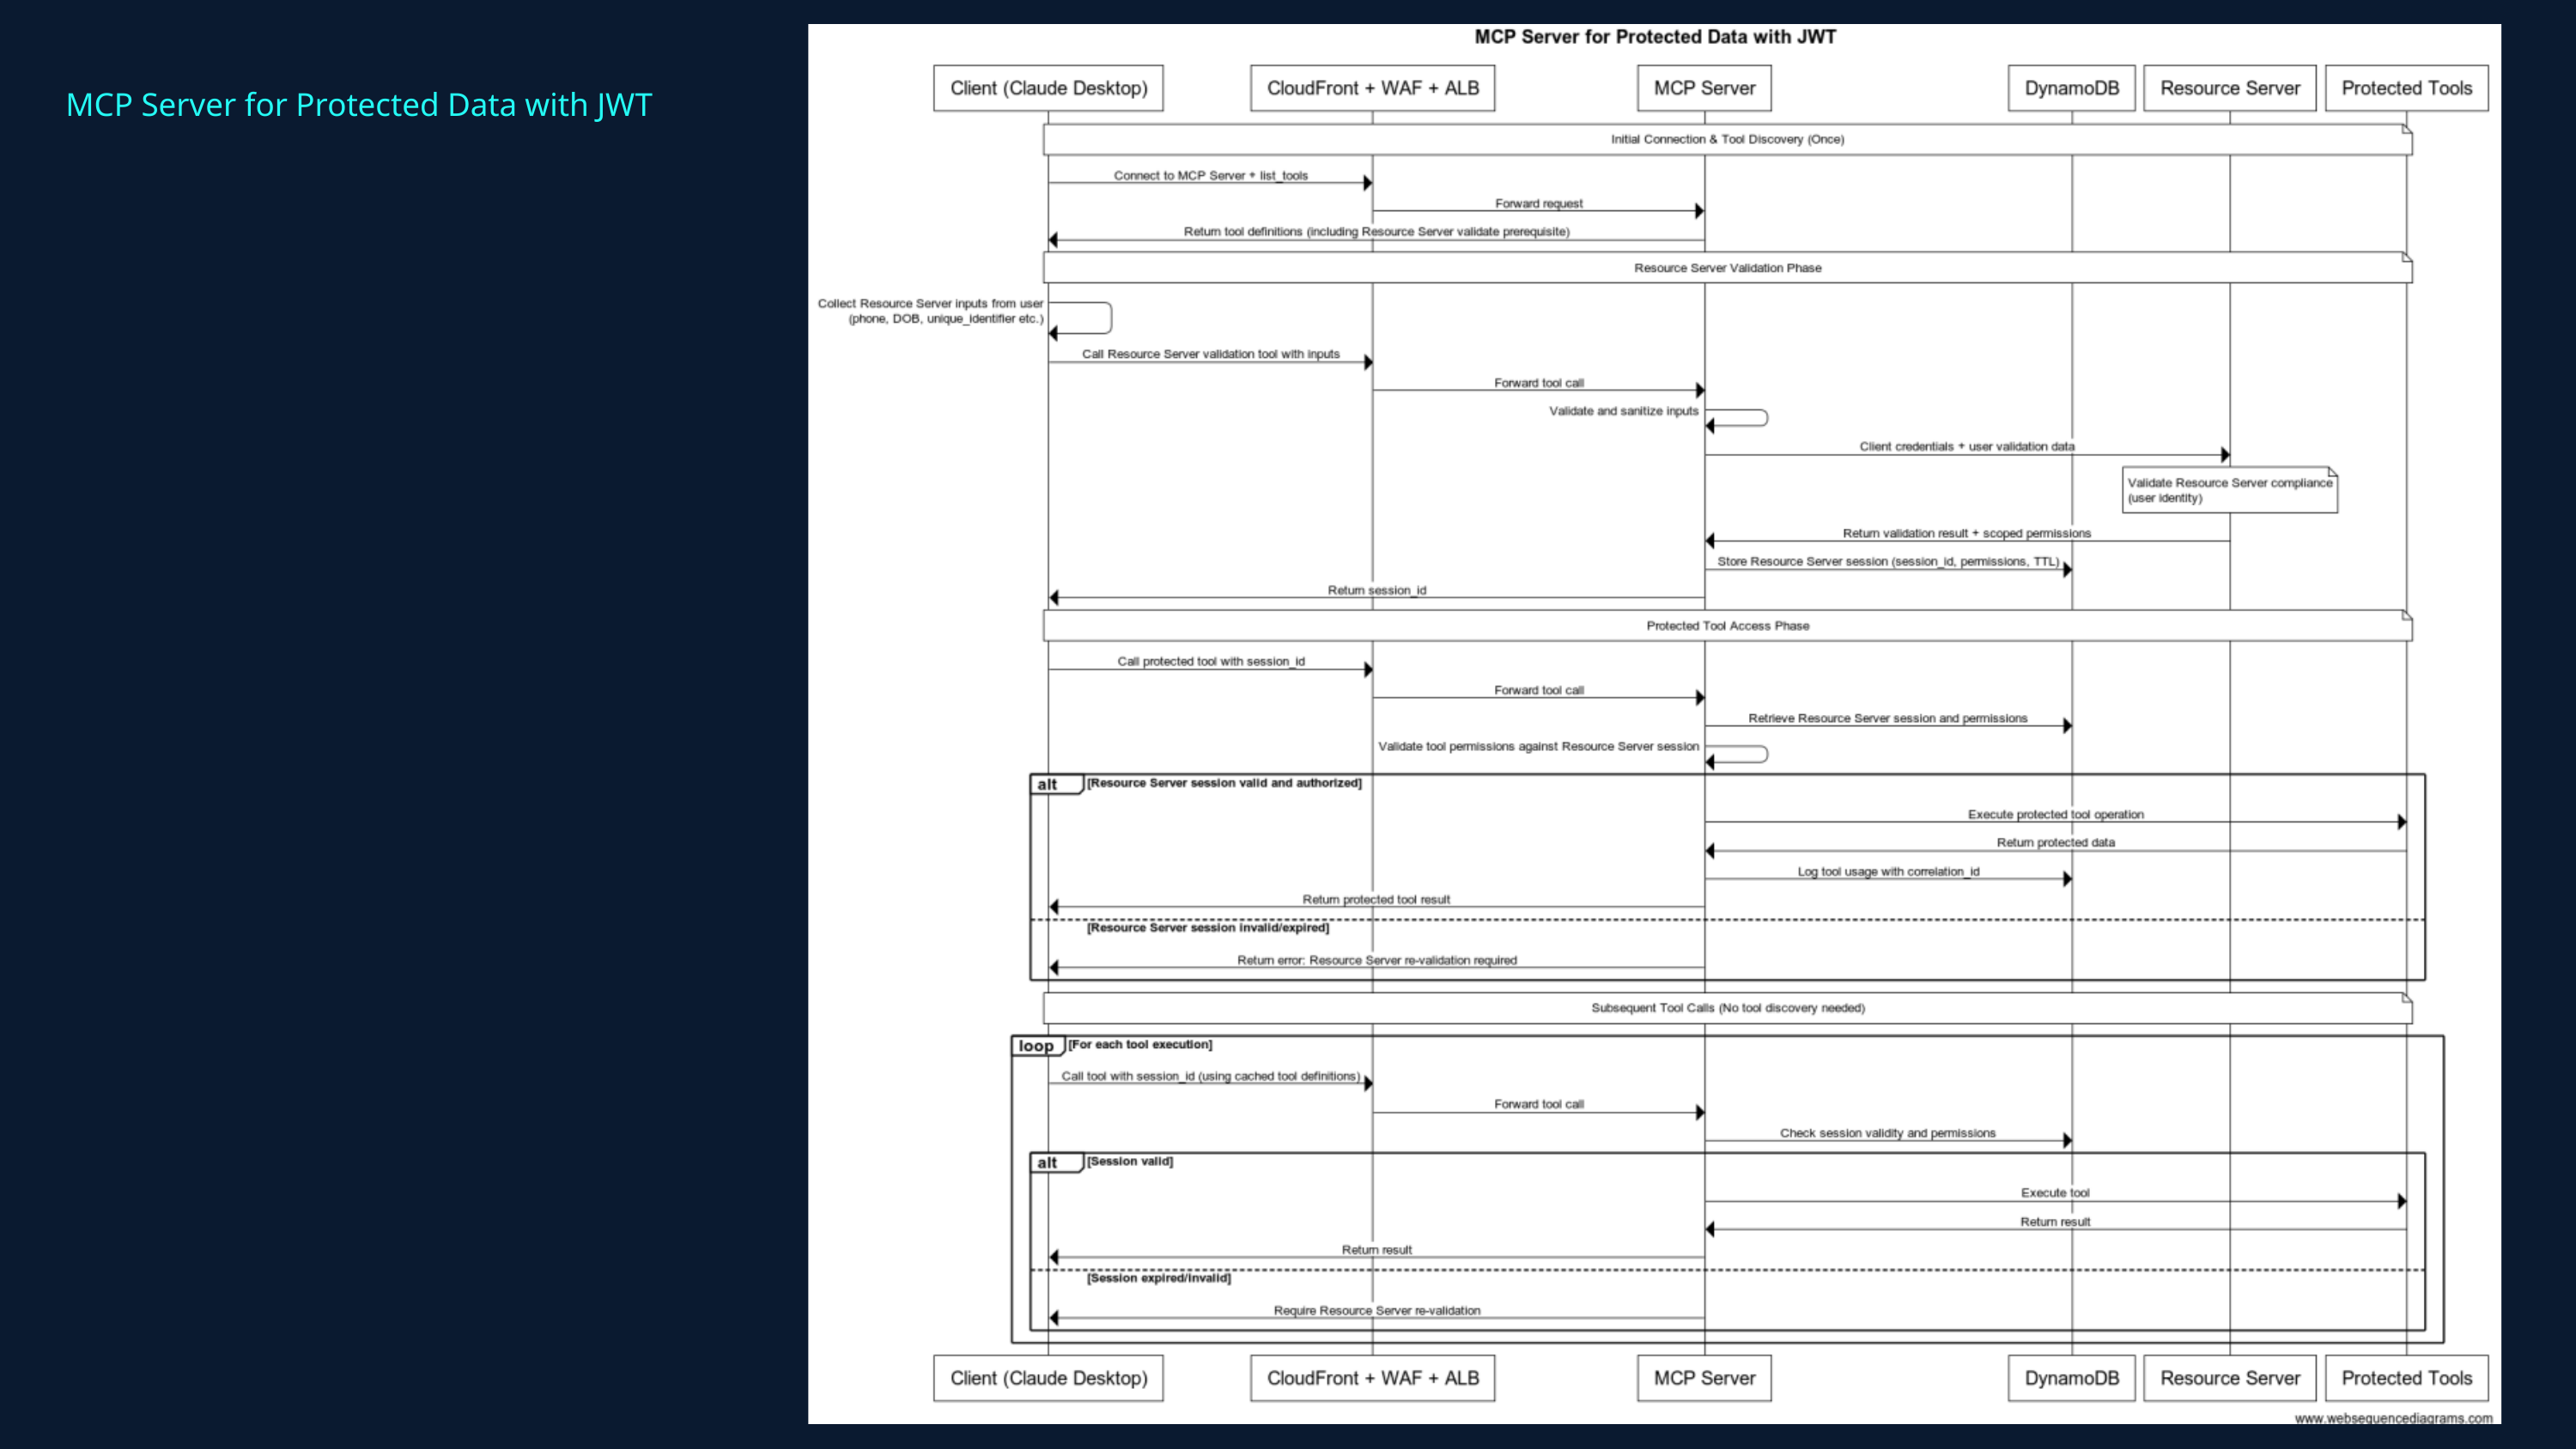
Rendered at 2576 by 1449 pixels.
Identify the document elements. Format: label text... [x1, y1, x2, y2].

text_box MCP Server for Protected Data with JWT [65, 78, 744, 123]
text_box [808, 24, 2502, 1424]
